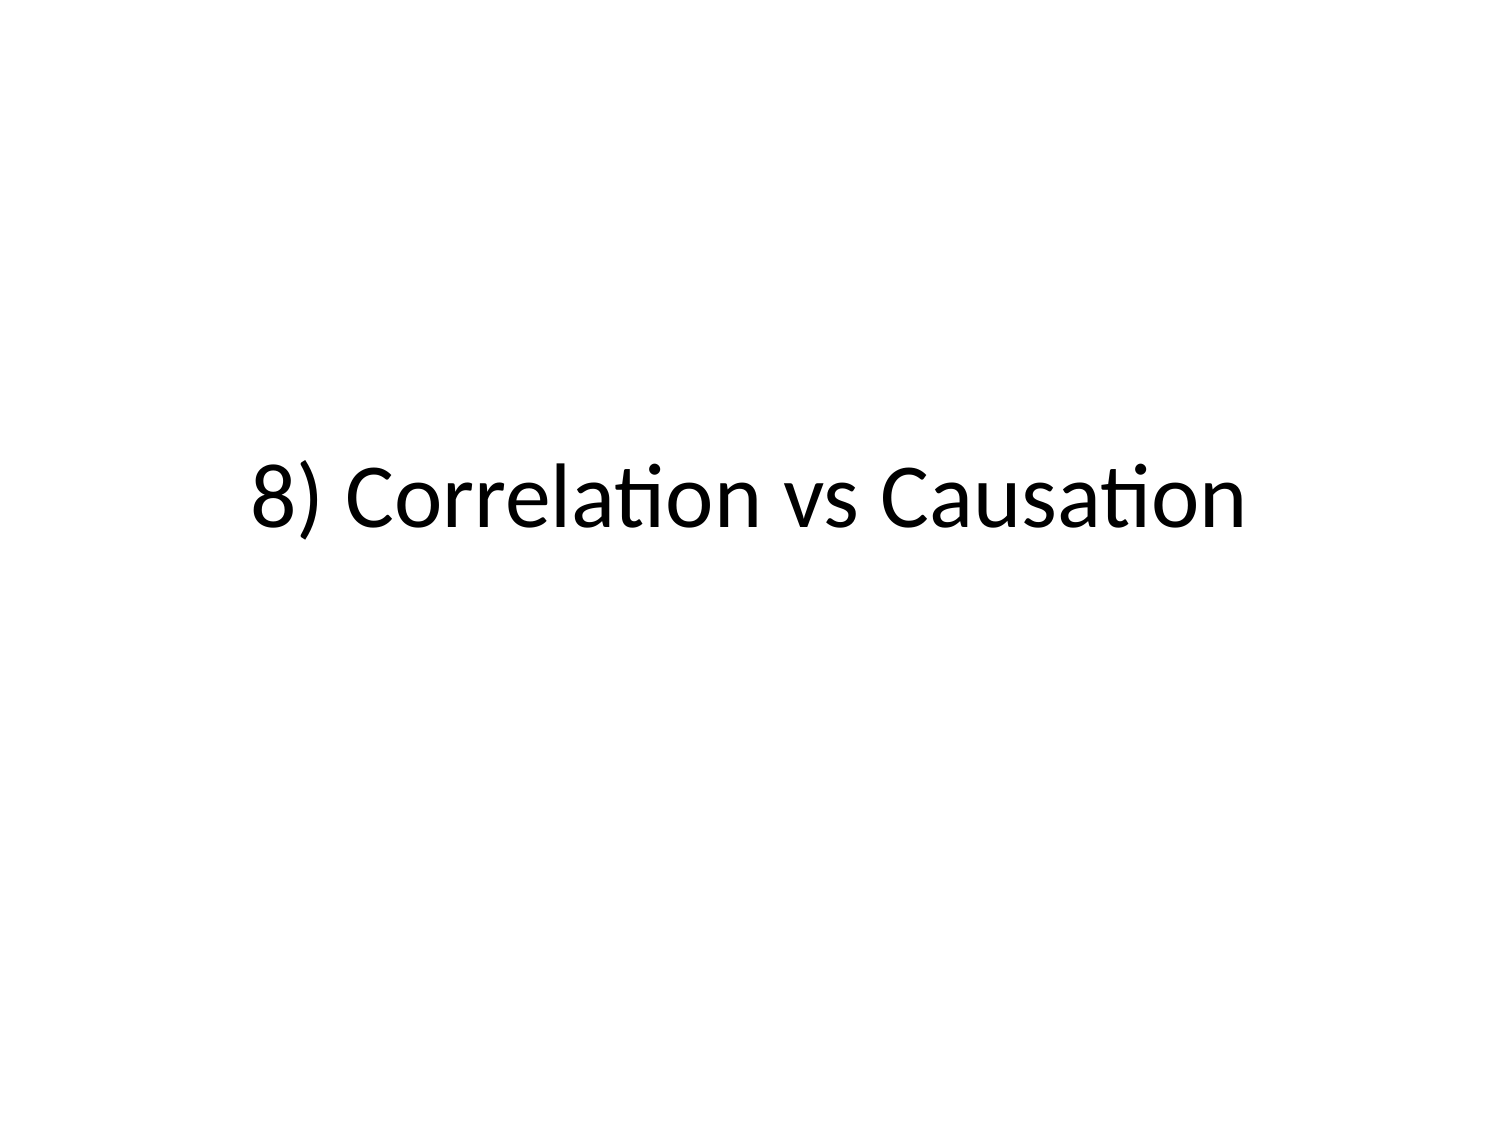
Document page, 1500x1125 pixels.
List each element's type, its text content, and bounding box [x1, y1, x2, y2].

title 8) Correlation vs Causation [112, 397, 1388, 585]
